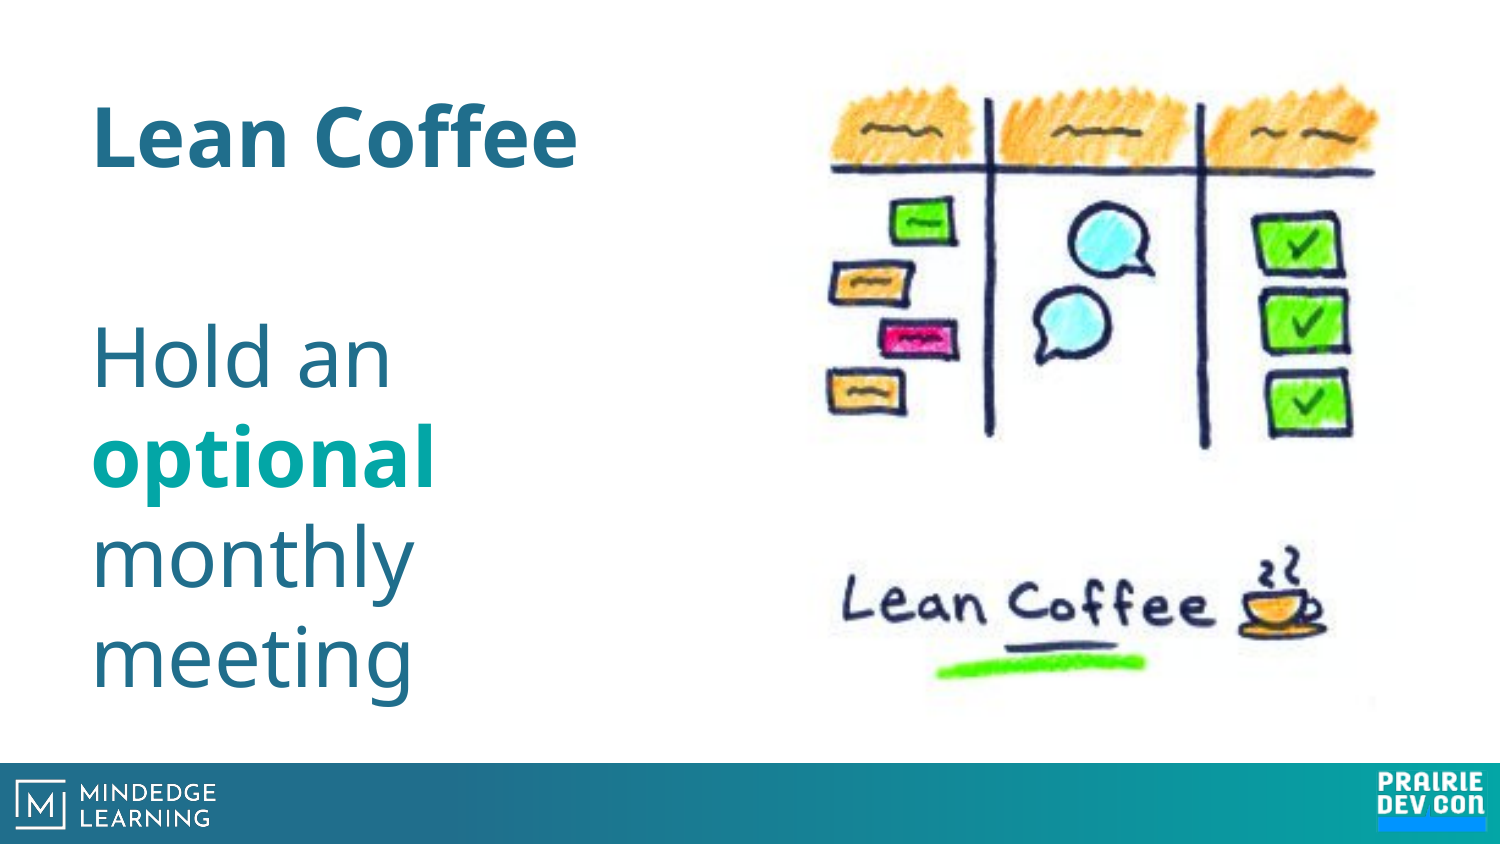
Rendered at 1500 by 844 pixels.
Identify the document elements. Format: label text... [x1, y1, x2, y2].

list Hold an optional monthly meeting [75, 189, 726, 746]
picture [1376, 770, 1488, 834]
picture [0, 0, 1500, 763]
picture [0, 764, 231, 844]
title Lean Coffee [75, 113, 726, 175]
